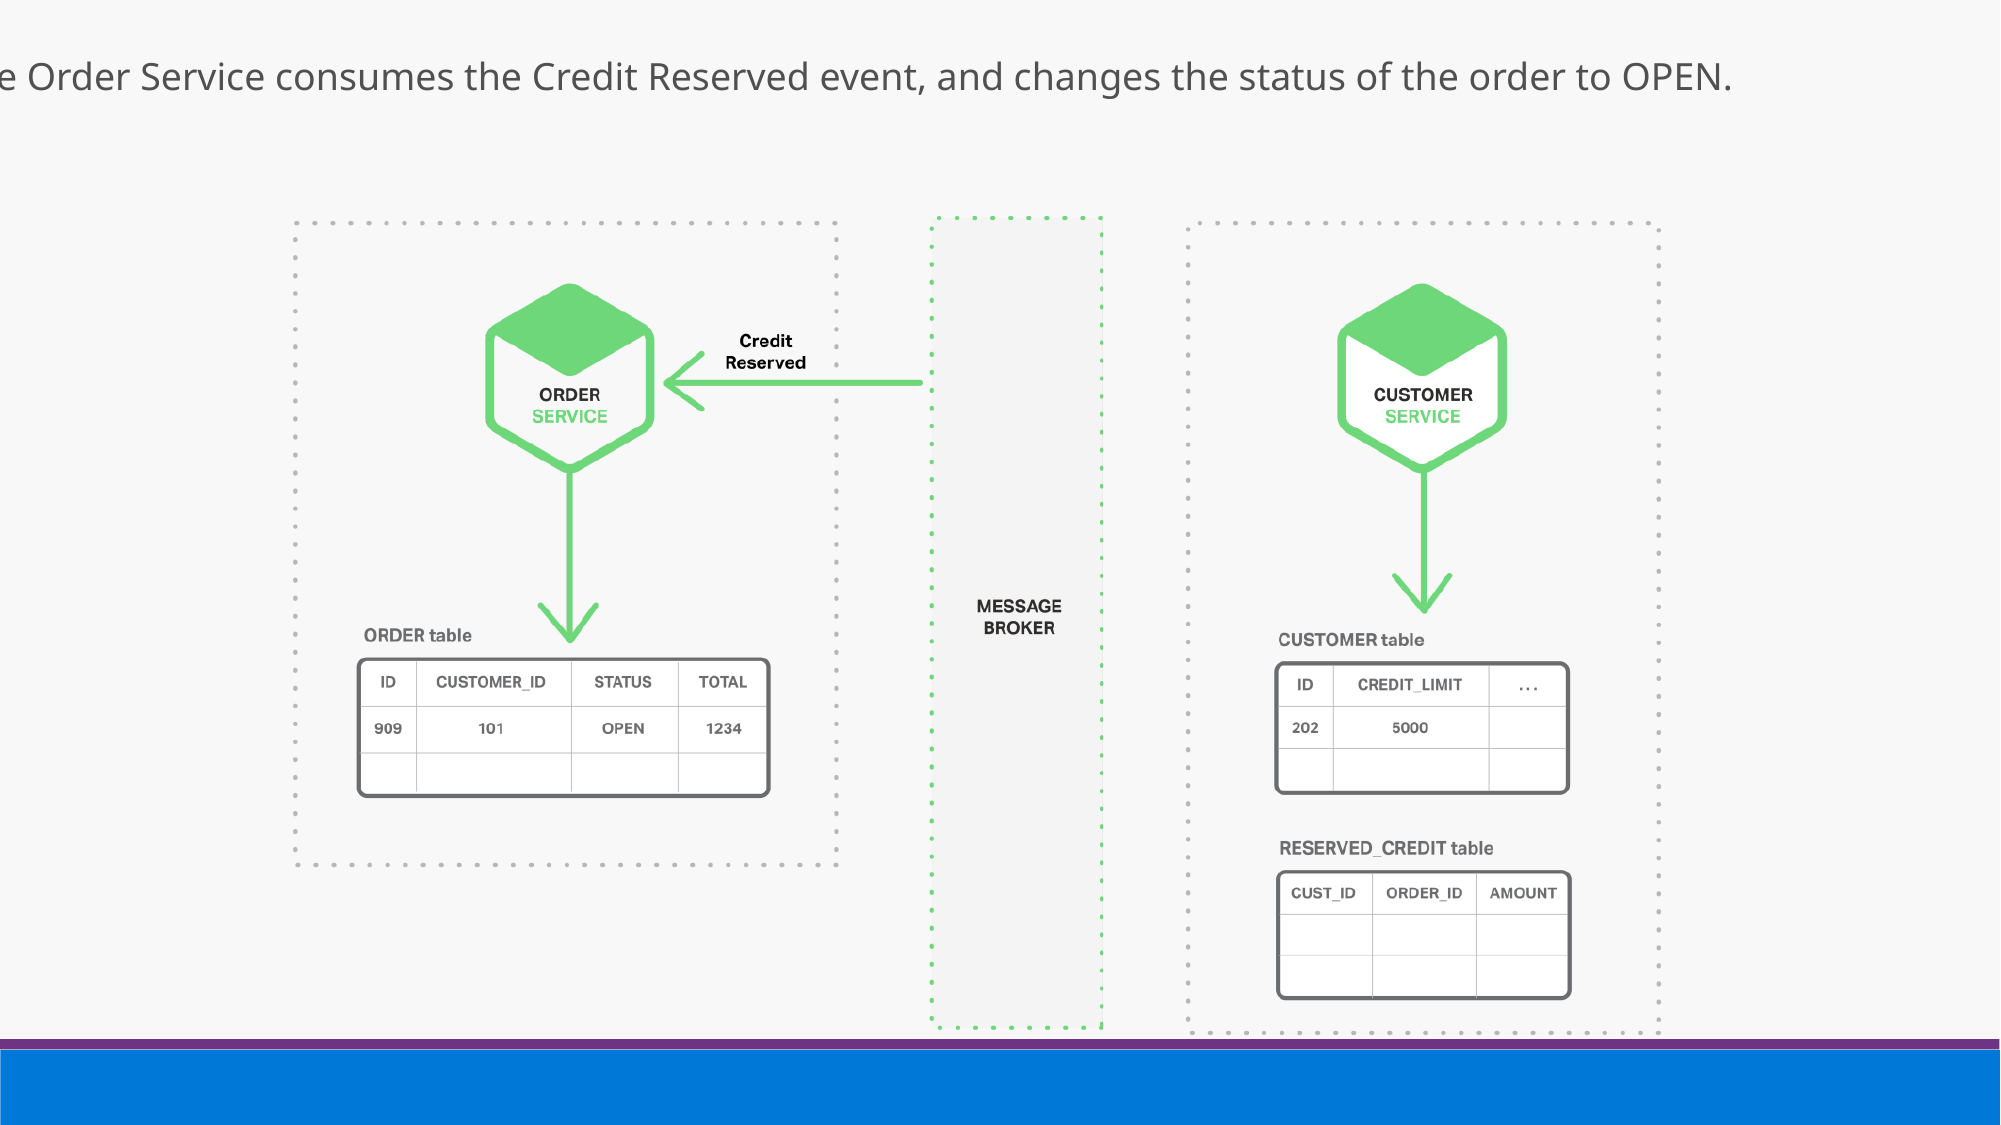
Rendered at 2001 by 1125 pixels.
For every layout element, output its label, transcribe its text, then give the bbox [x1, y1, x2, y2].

text_box The Order Service consumes the Credit Reserved event, and changes the status of the order to OPEN. [0, 45, 1750, 106]
picture [273, 180, 1687, 1054]
